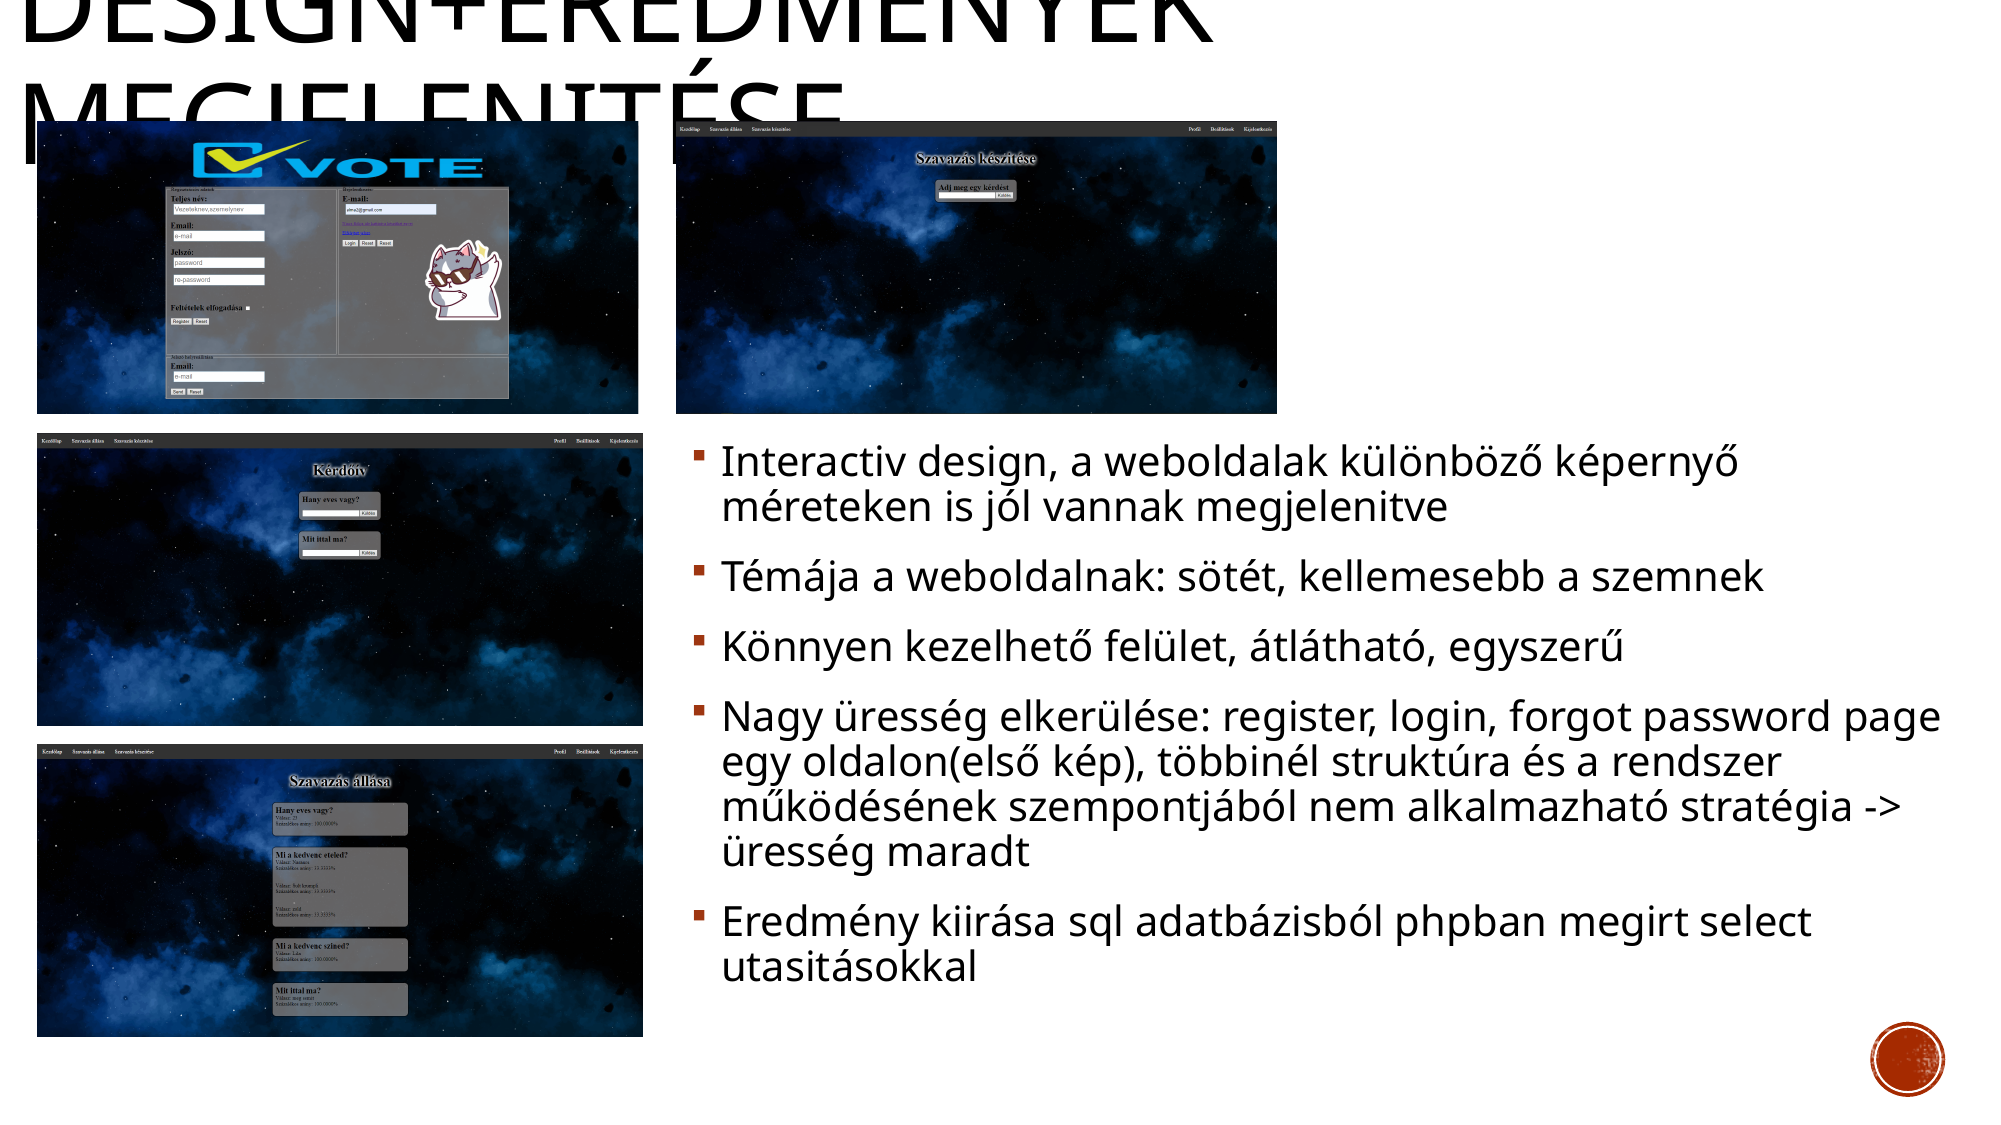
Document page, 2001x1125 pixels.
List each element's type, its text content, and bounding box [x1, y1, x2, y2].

picture [37, 433, 643, 726]
picture [37, 121, 639, 414]
title Design+eredmények megjelenitése [0, 0, 1662, 187]
picture [676, 121, 1277, 414]
list Interactiv design, a weboldalak különböző képernyő méreteken is jól vannak megjelenitve Témája a weboldalnak: sötét, kellemesebb a szemnek Könnyen kezelhető felület, átlátható, egyszerű Nagy üresség elkerülése: register, login, forgot password page egy oldalon(első kép), többinél struktúra és a rendszer működésének szempontjából nem alkalmazható stratégia -> üresség maradt Eredmény kiirása sql adatbázisból phpban megirt select utasitásokkal [676, 433, 1963, 1080]
picture [37, 744, 643, 1037]
